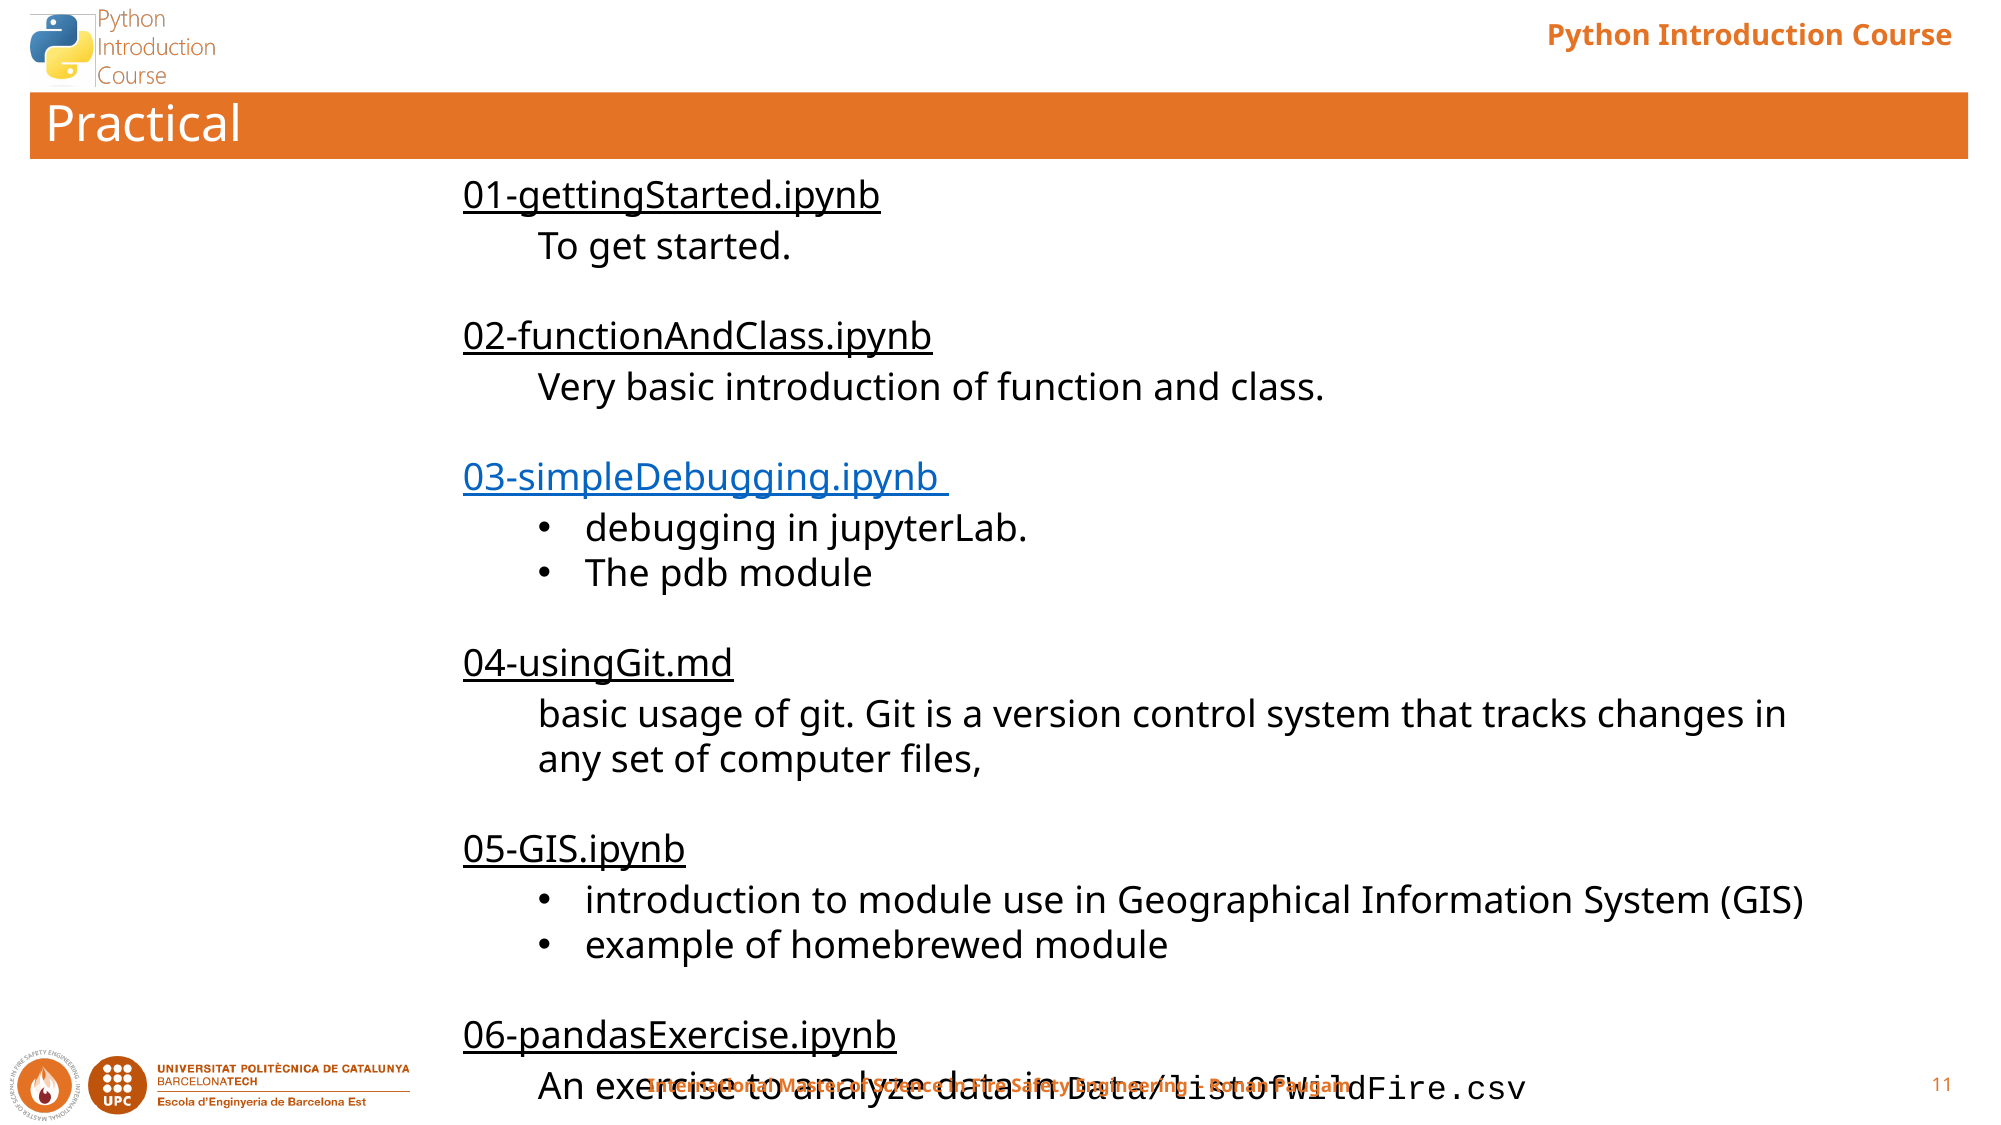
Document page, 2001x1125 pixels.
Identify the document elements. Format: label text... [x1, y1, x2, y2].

slide_number 11 [1828, 1067, 1969, 1104]
picture [30, 0, 237, 92]
text_box 01-gettingStarted.ipynb To get started. 02-functionAndClass.ipynb Very basic introduction of function and class. 03-simpleDebugging.ipynb debugging in jupyterLab. The pdb module 04-usingGit.md basic usage of git. Git is a version control system that tracks changes in any set of computer files, 05-GIS.ipynb introduction to module use in Geographical Information System (GIS) example of homebrewed module 06-pandasExercise.ipynb An exercise to analyze data in Data/listOfWildFire.csv [448, 163, 1852, 1125]
picture [9, 1050, 80, 1121]
title Practical [30, 92, 1969, 159]
footer International Master of Science in Fire Safety Engineering - Ronan Paugam [625, 1067, 1373, 1104]
